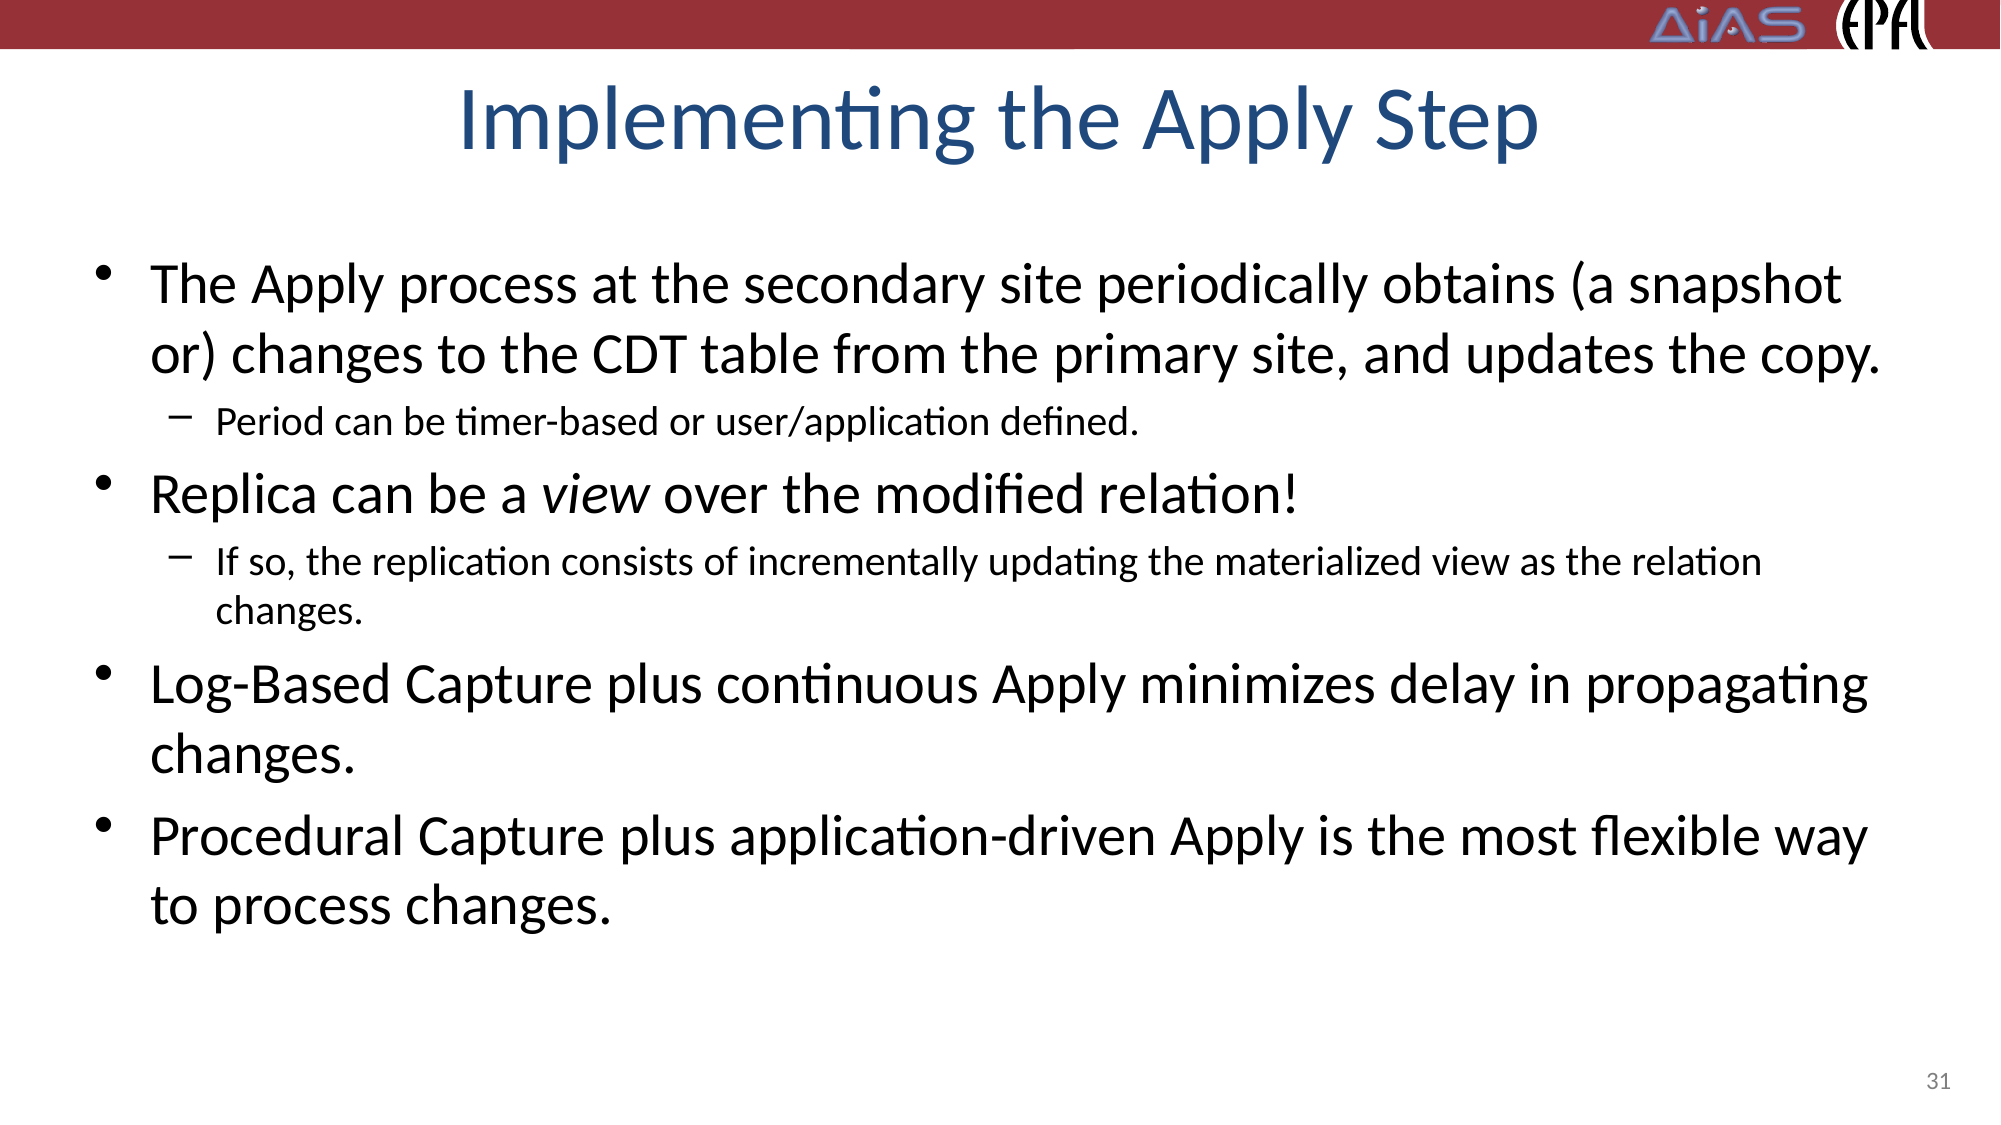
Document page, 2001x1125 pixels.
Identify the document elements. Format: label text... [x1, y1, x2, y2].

slide_number 31 [1433, 1024, 1967, 1103]
picture [1645, 3, 1809, 44]
title Implementing the Apply Step [99, 44, 1901, 176]
list The Apply process at the secondary site periodically obtains (a snapshot or) changes to the CDT table from the primary site, and updates the copy. Period can be timer-based or user/application defined. Replica can be a view over the modified relation! If so, the replication consists of incrementally updating the materialized view as the relation changes. Log-Based Capture plus continuous Apply minimizes delay in propagating changes. Procedural Capture plus application-driven Apply is the most flexible way to process changes. [78, 237, 1922, 1026]
